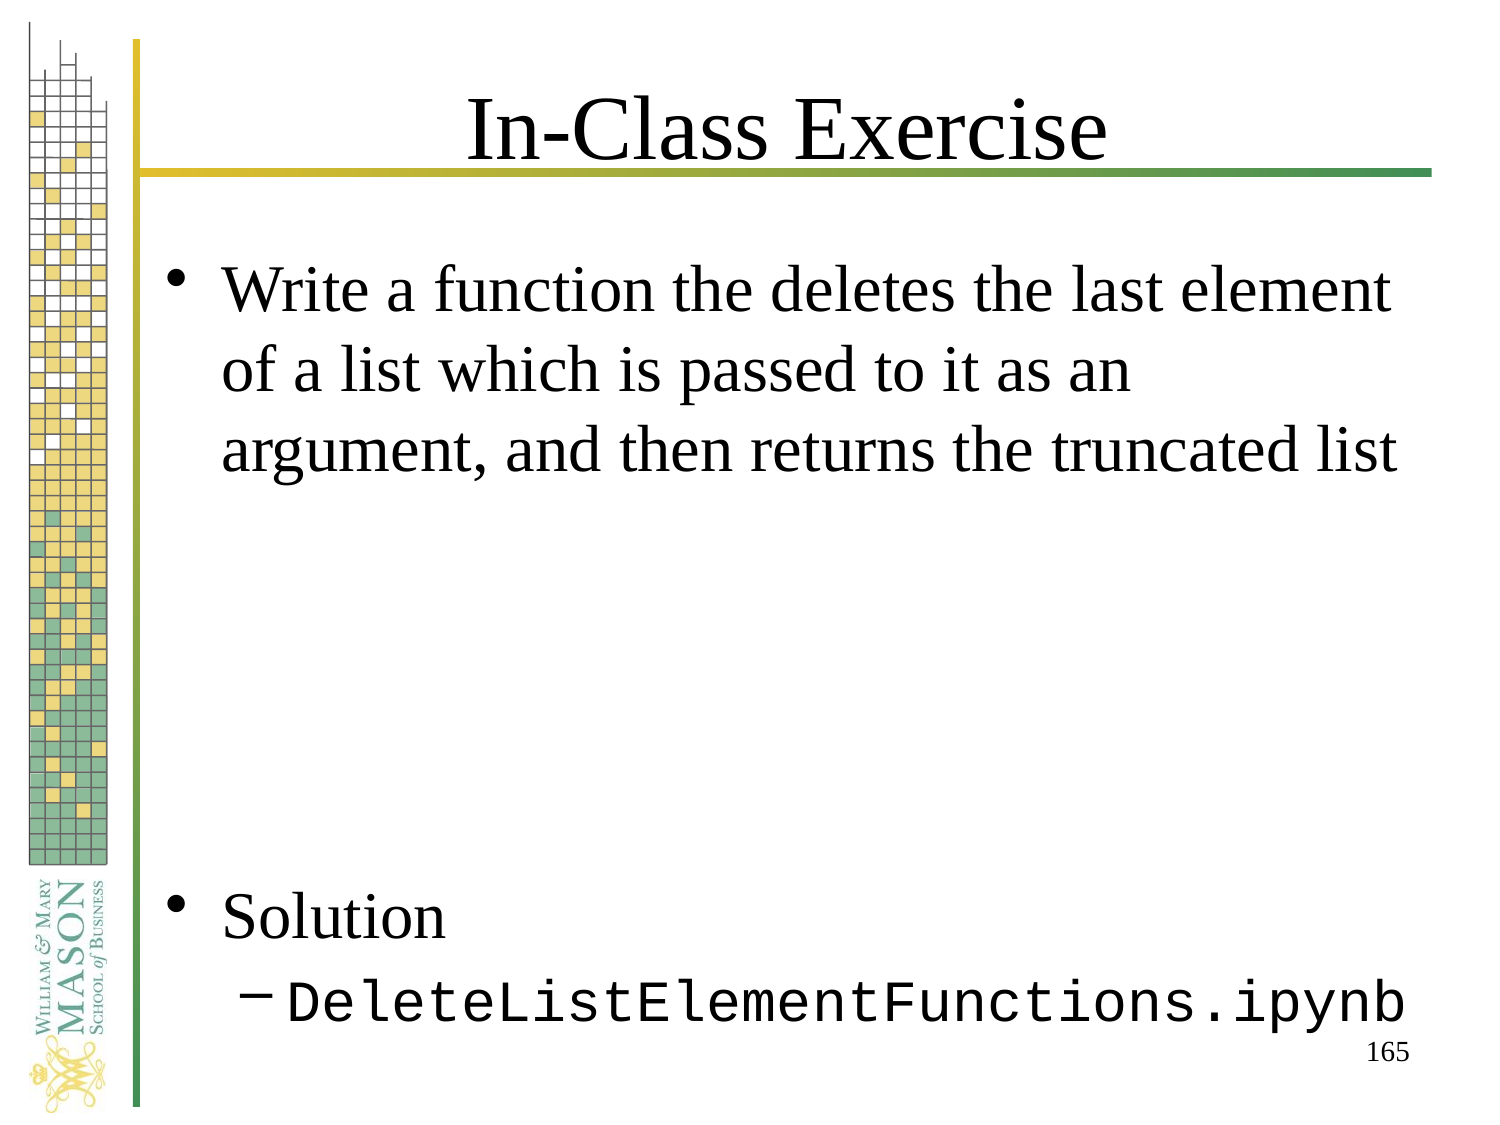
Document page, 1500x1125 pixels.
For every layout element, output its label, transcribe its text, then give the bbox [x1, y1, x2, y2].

table_header Description [29, 879, 107, 1113]
list Write a function the deletes the last element of a list which is passed to it as an argument, and then returns the truncated list Solution DeleteListElementFunctions.ipynb [150, 237, 1425, 1005]
title In-Class Exercise [150, 45, 1425, 200]
slide_number 165 [1048, 1024, 1426, 1103]
